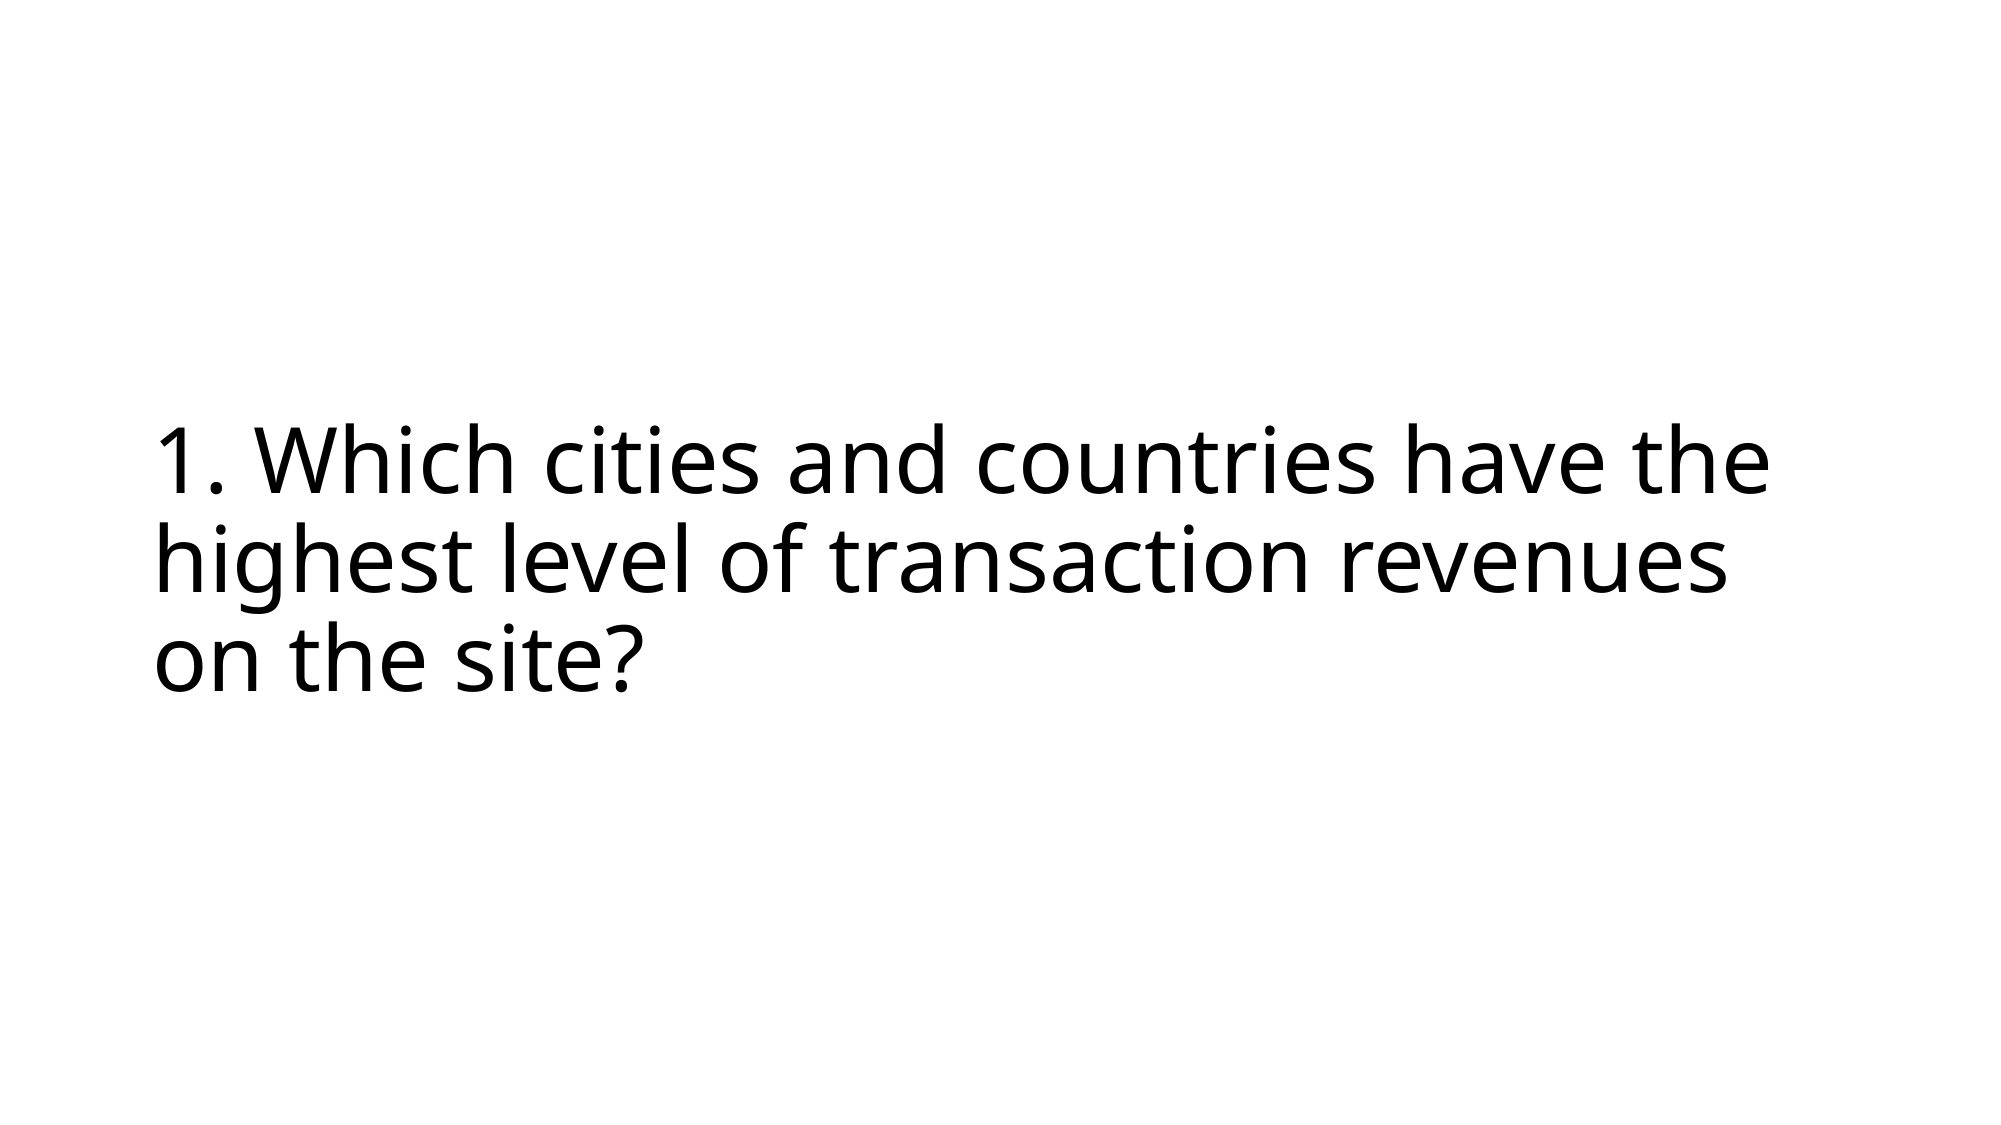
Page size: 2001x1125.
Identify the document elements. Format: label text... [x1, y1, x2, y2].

title 1. Which cities and countries have the highest level of transaction revenues on the site? [137, 316, 1863, 809]
